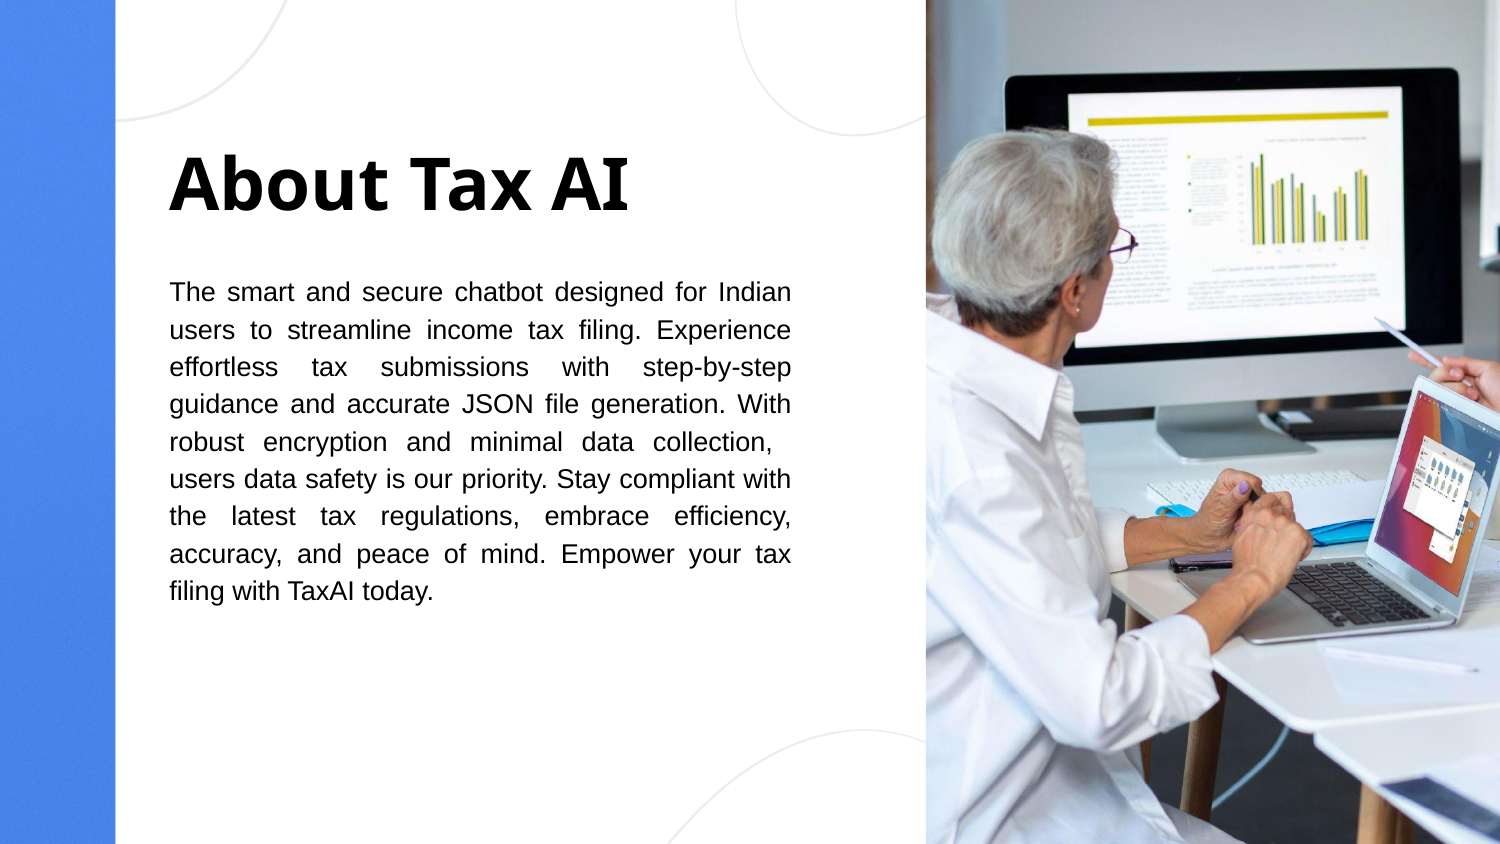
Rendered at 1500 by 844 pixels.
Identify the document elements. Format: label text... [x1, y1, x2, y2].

title About Tax AI [154, 145, 859, 240]
picture [925, 0, 1500, 844]
subtitle JSON Output [0, 0, 116, 844]
subtitle The smart and secure chatbot designed for Indian users to streamline income tax filing. Experience effortless tax submissions with step-by-step guidance and accurate JSON file generation. With robust encryption and minimal data collection, users data safety is our priority. Stay compliant with the latest tax regulations, embrace efficiency, accuracy, and peace of mind. Empower your tax filing with TaxAI today. [154, 254, 807, 684]
